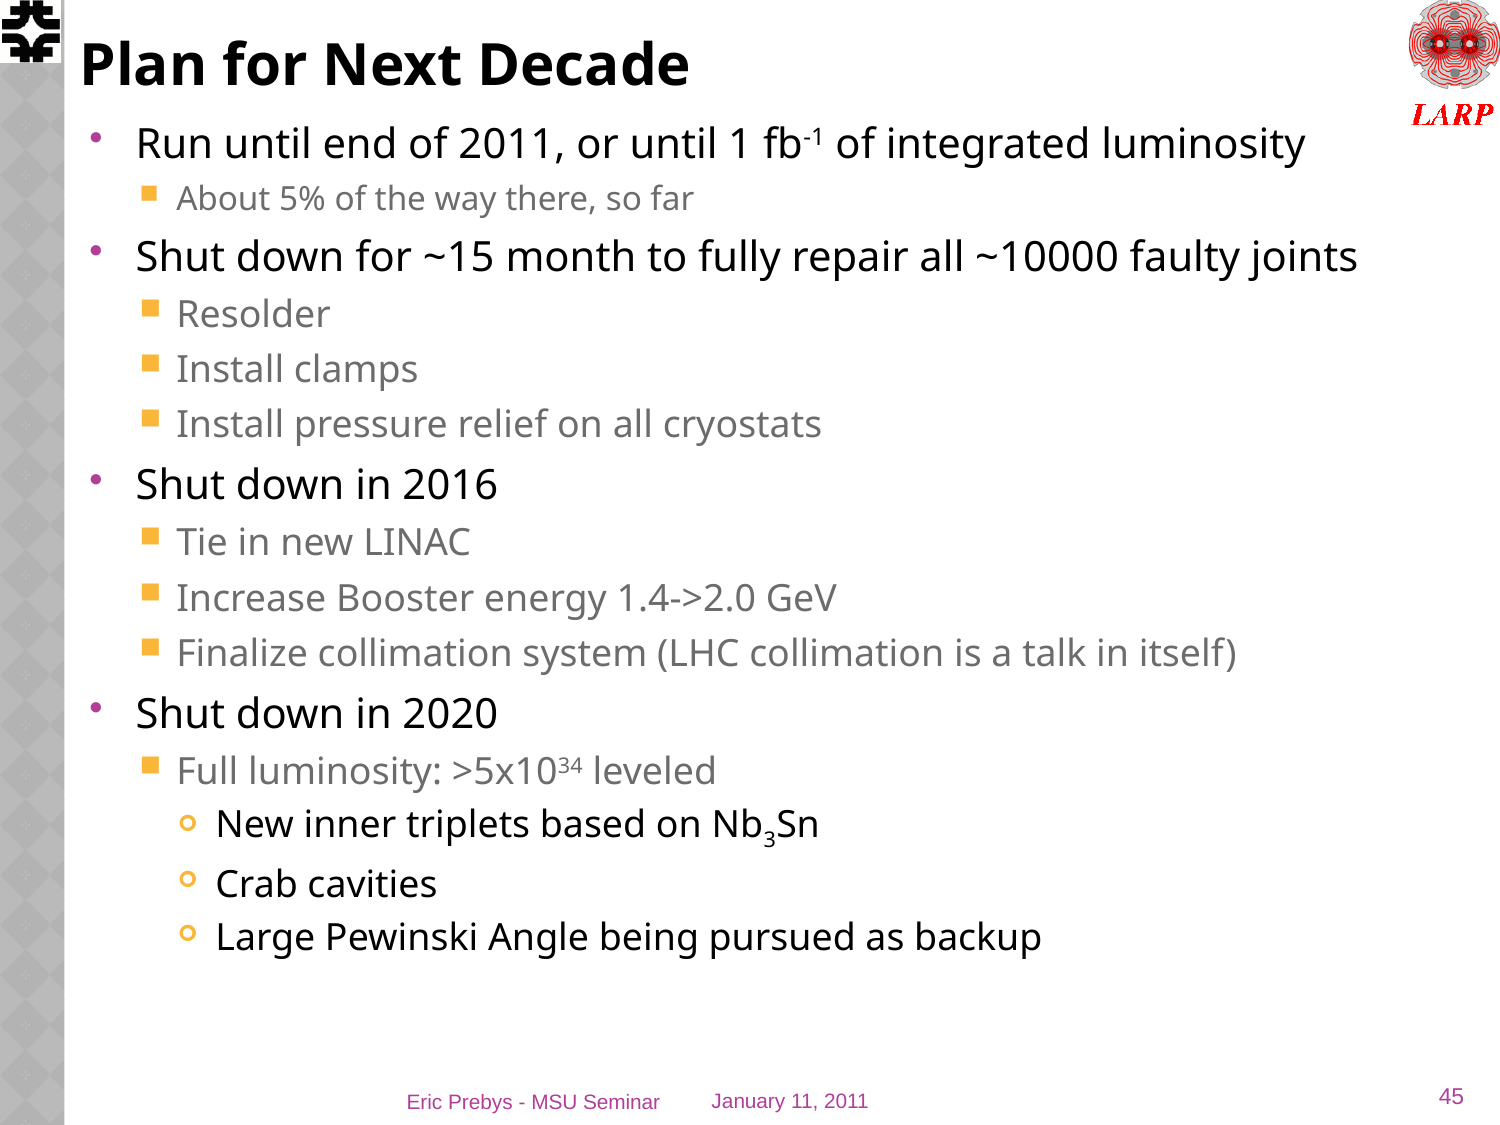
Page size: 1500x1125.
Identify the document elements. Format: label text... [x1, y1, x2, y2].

footer Eric Prebys - MSU Seminar [75, 1075, 675, 1114]
picture [1406, 0, 1500, 125]
slide_number 45 [1367, 1071, 1465, 1110]
list Run until end of 2011, or until 1 fb-1 of integrated luminosity About 5% of the way there, so far Shut down for ~15 month to fully repair all ~10000 faulty joints Resolder Install clamps Install pressure relief on all cryostats Shut down in 2016 Tie in new LINAC Increase Booster energy 1.4->2.0 GeV Finalize collimation system (LHC collimation is a talk in itself) Shut down in 2020 Full luminosity: >5x1034 leveled New inner triplets based on Nb3Sn Crab cavities Large Pewinski Angle being pursued as backup [75, 108, 1447, 1041]
table_cell Gauss [0, 0, 65, 1125]
picture [0, 0, 61, 63]
title Plan for Next Decade [72, 24, 1428, 98]
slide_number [696, 1075, 1025, 1114]
